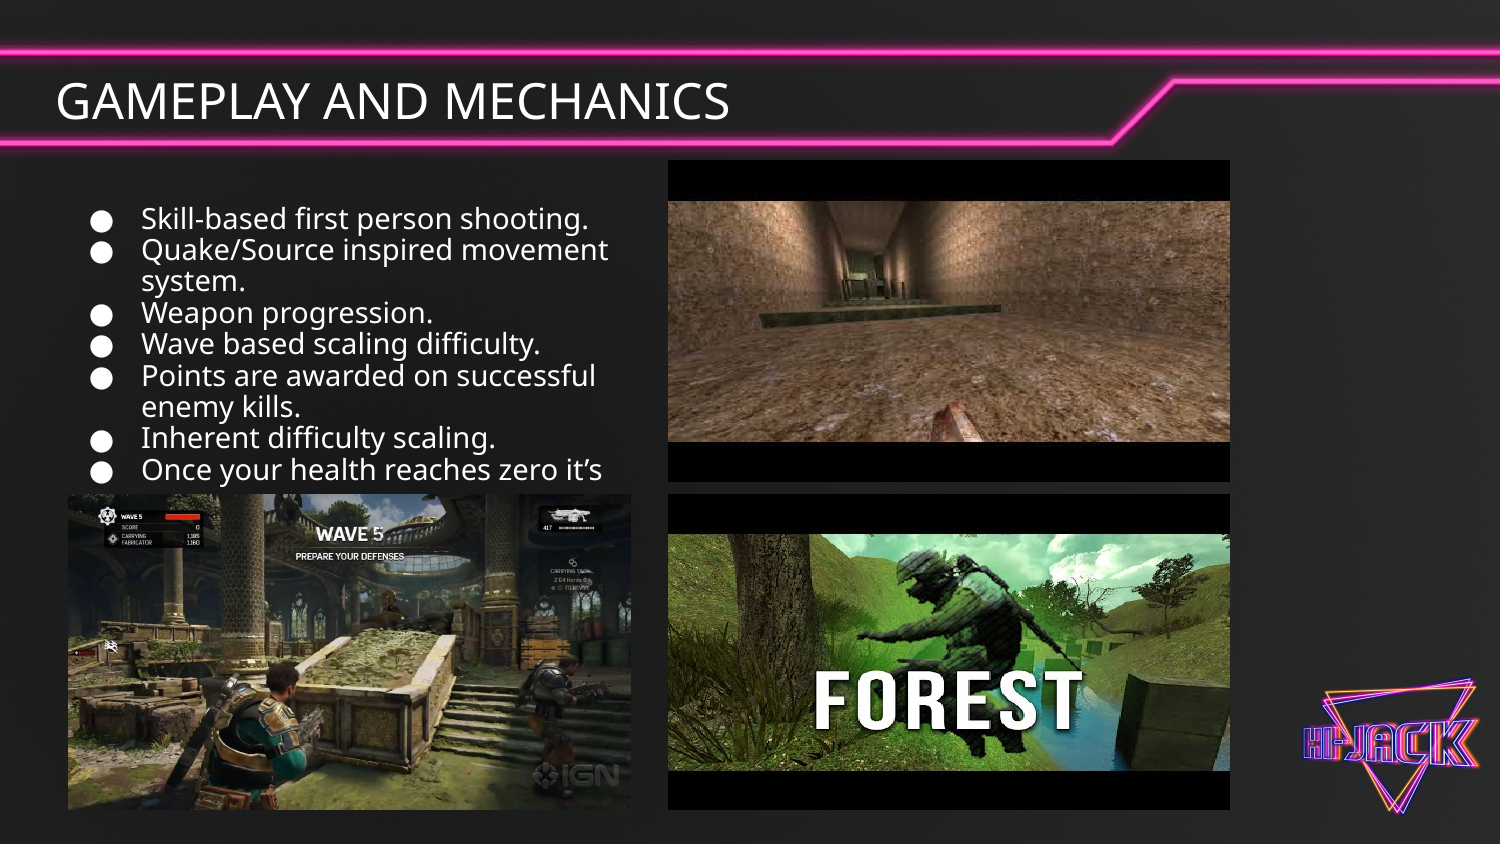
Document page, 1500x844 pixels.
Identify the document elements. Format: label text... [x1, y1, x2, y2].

title GAMEPLAY AND MECHANICS [40, 54, 1439, 149]
picture [0, 0, 1500, 844]
list Skill-based first person shooting. Quake/Source inspired movement system. Weapon progression. Wave based scaling difficulty. Points are awarded on successful enemy kills. Inherent difficulty scaling. Once your health reaches zero it’s game over. [51, 189, 663, 478]
